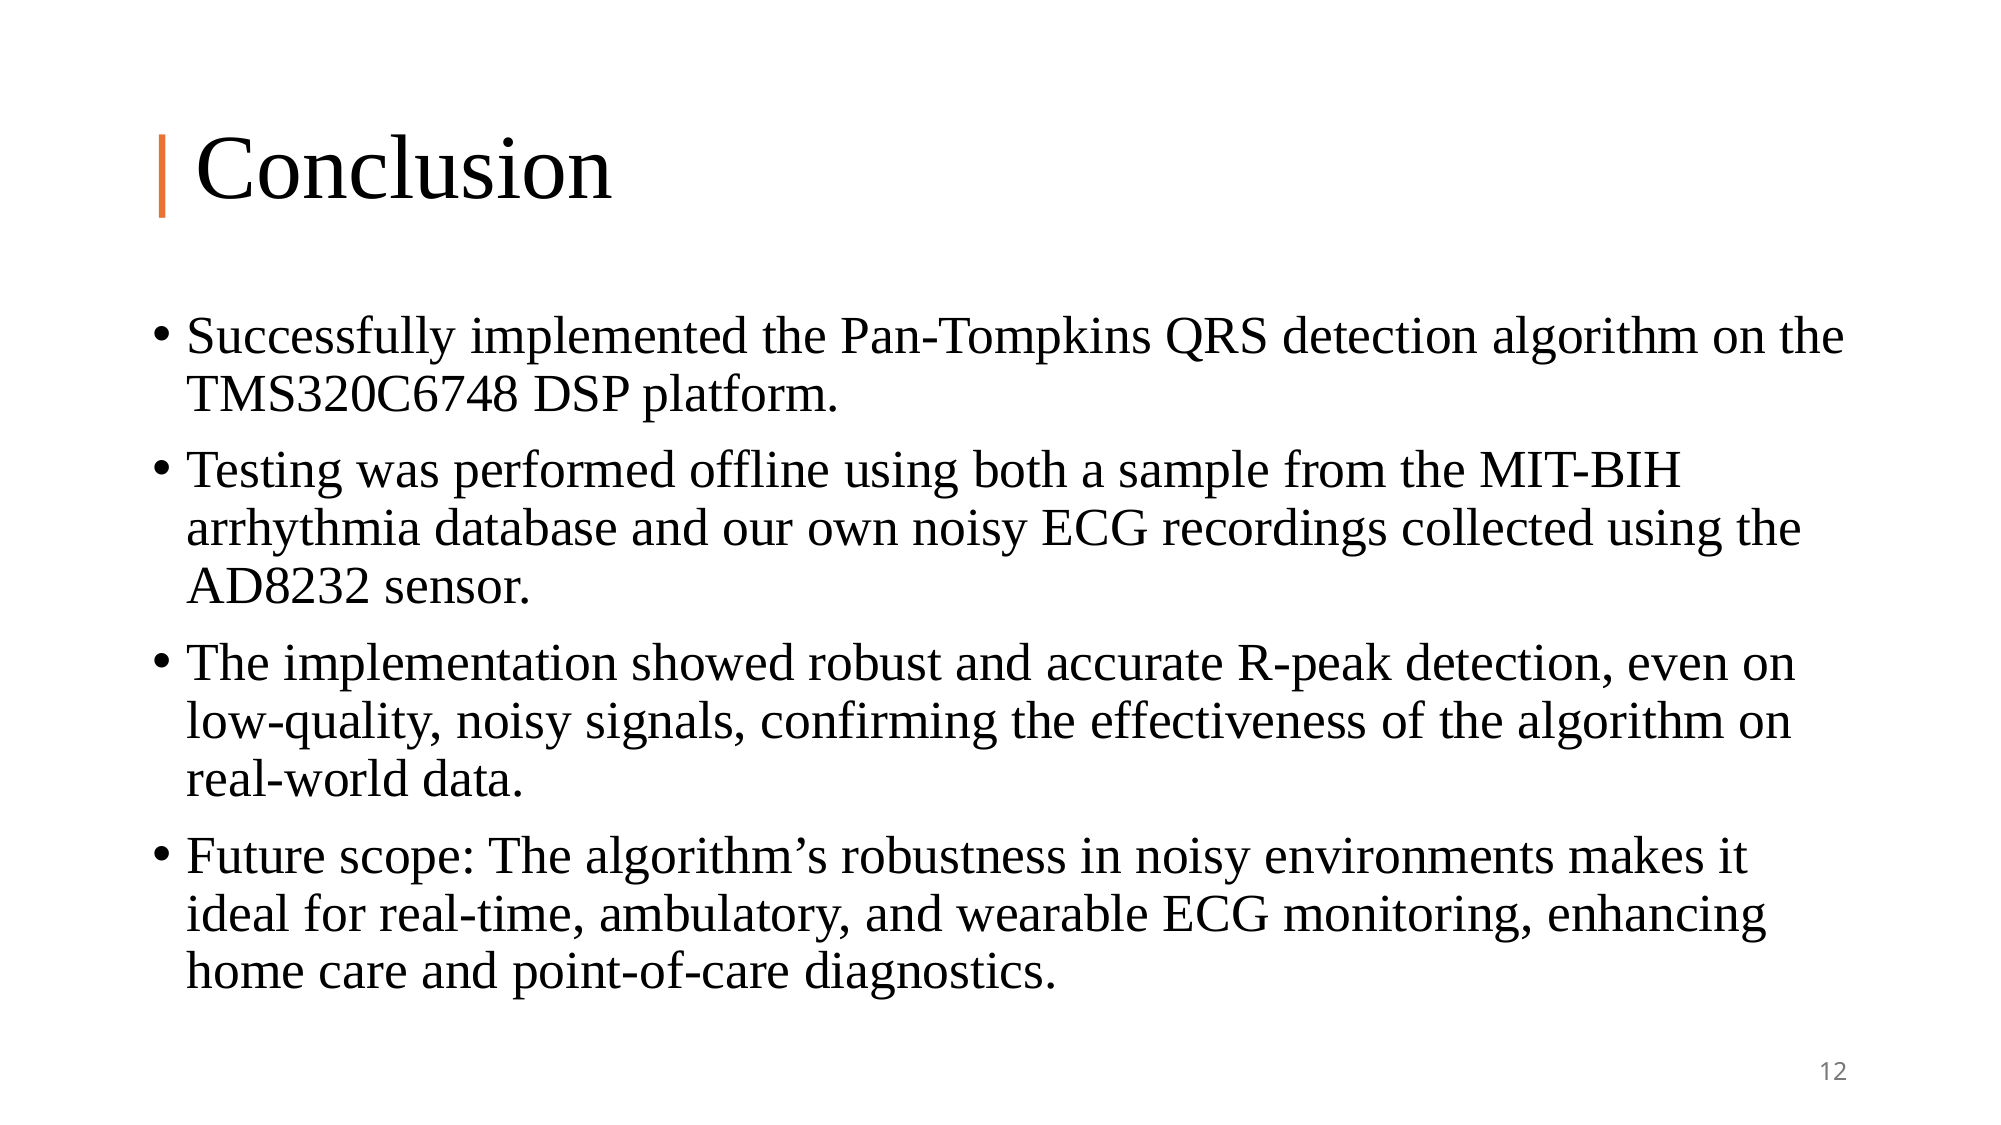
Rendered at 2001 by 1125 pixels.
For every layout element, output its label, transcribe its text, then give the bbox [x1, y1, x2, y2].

slide_number 12 [1412, 1042, 1863, 1103]
title | Conclusion [137, 59, 1863, 278]
list Successfully implemented the Pan-Tompkins QRS detection algorithm on the TMS320C6748 DSP platform. Testing was performed offline using both a sample from the MIT-BIH arrhythmia database and our own noisy ECG recordings collected using the AD8232 sensor. The implementation showed robust and accurate R-peak detection, even on low-quality, noisy signals, confirming the effectiveness of the algorithm on real-world data. Future scope: The algorithm’s robustness in noisy environments makes it ideal for real-time, ambulatory, and wearable ECG monitoring, enhancing home care and point-of-care diagnostics. [137, 299, 1863, 1014]
